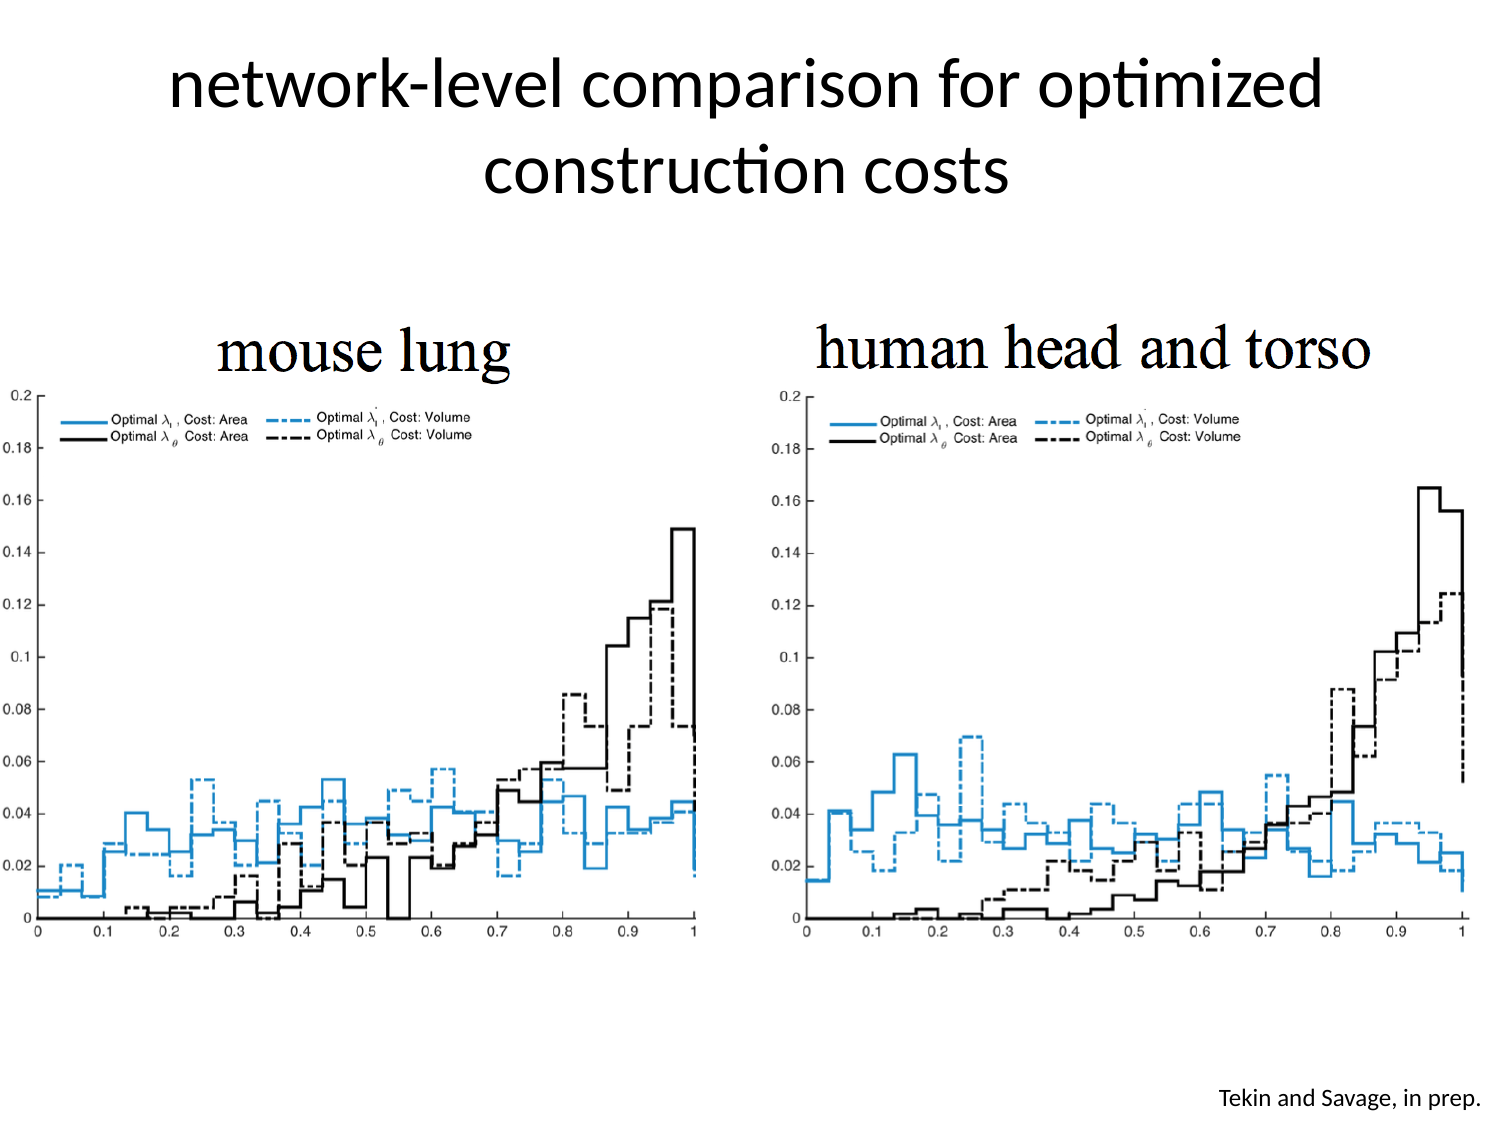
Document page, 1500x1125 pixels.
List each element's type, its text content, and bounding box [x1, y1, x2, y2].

title network-level comparison for optimized construction costs [42, 28, 1453, 216]
text_box Tekin and Savage, in prep. [1204, 1073, 1498, 1119]
picture [0, 311, 1500, 968]
